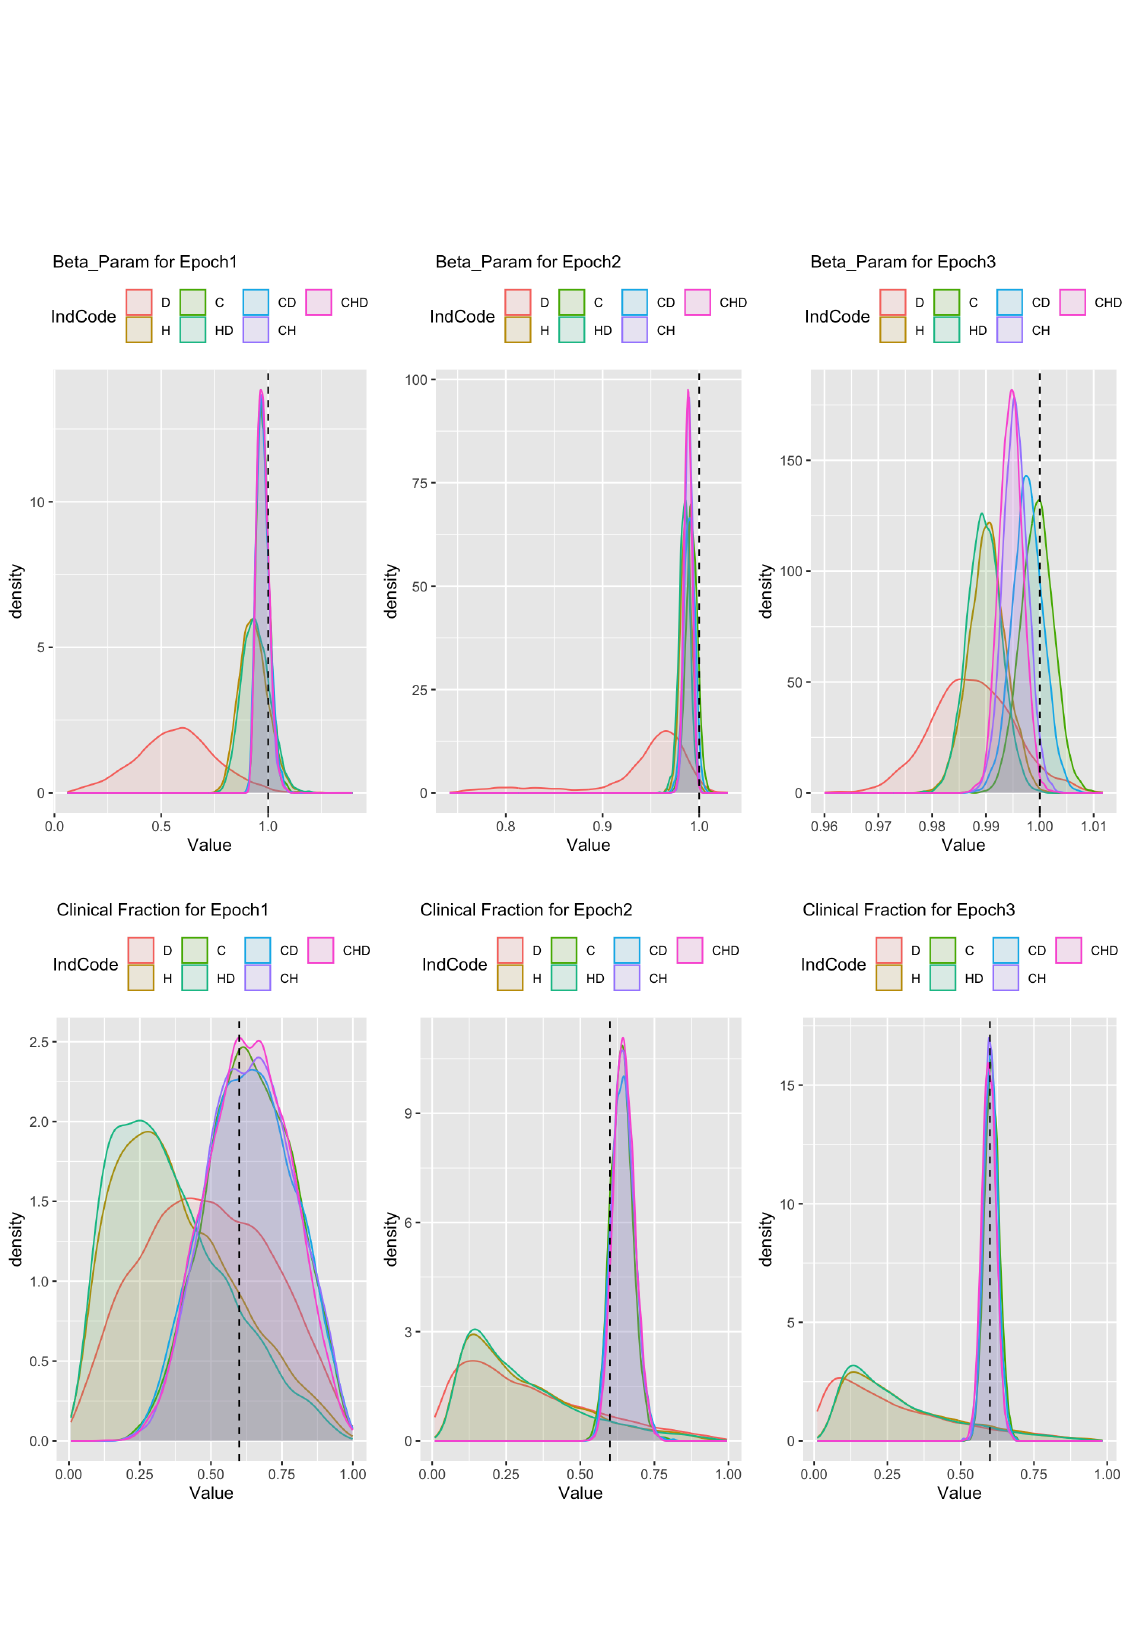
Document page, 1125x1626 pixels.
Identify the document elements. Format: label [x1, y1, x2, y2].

picture [0, 246, 1125, 863]
picture [0, 894, 1125, 1511]
